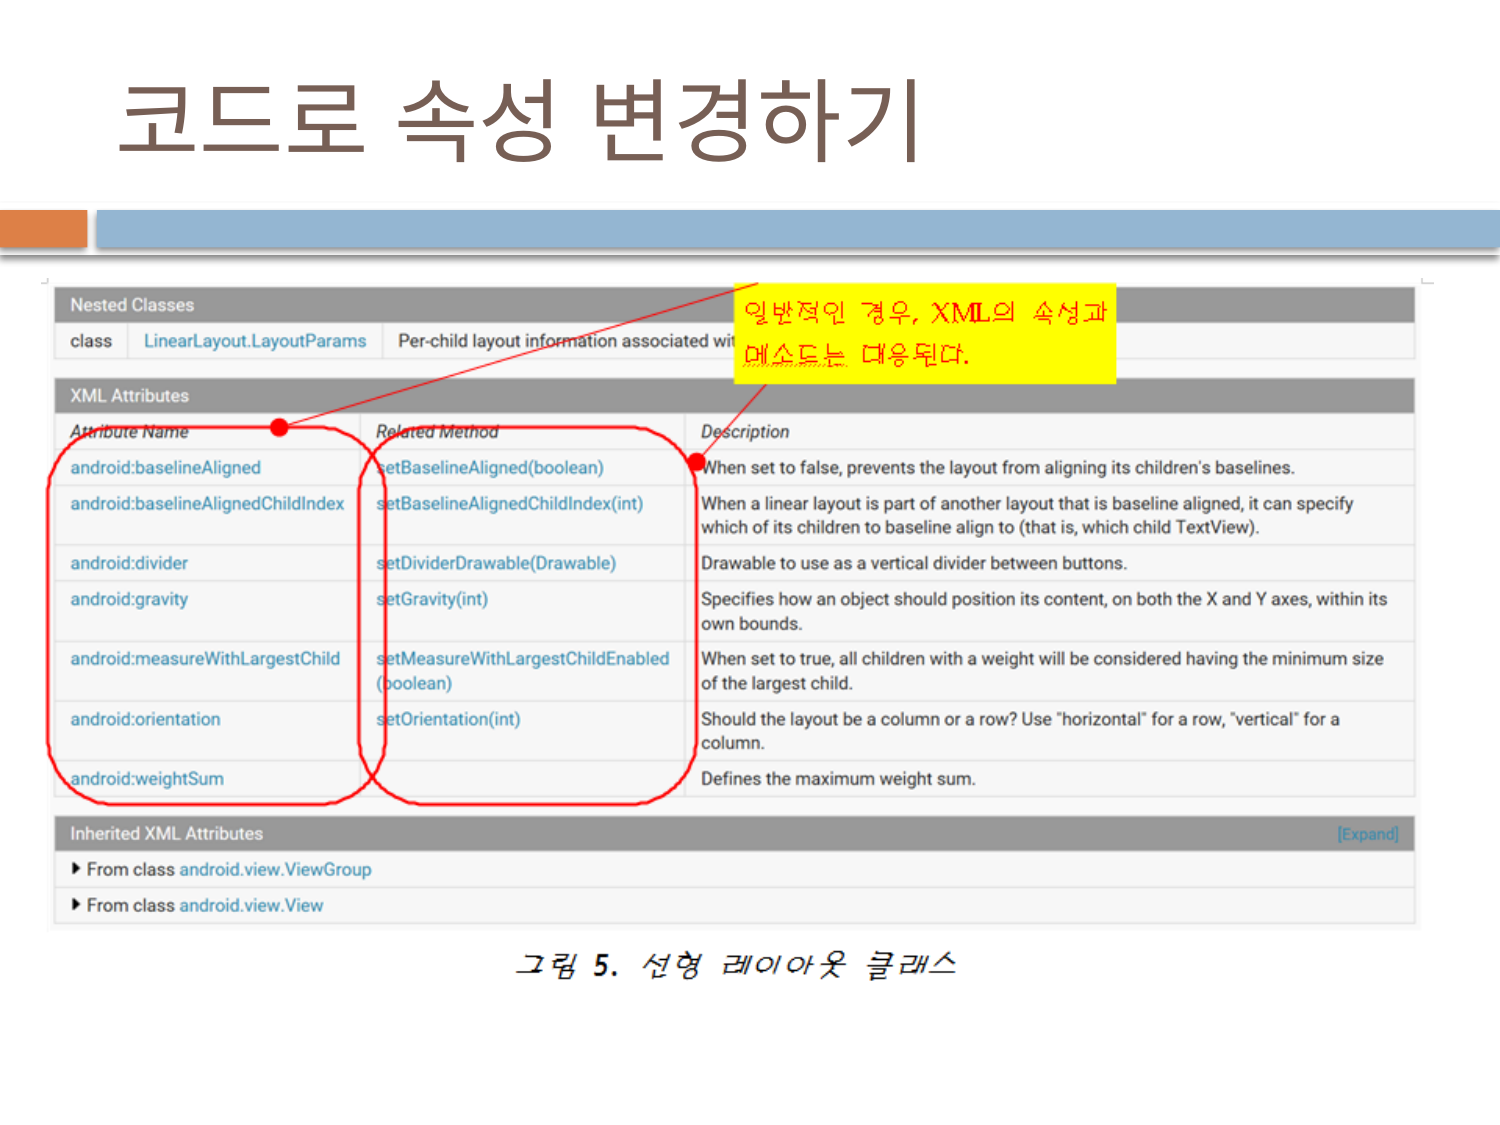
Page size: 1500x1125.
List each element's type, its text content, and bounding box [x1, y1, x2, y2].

title 코드로 속성 변경하기 [100, 37, 1438, 200]
picture [40, 278, 1434, 995]
